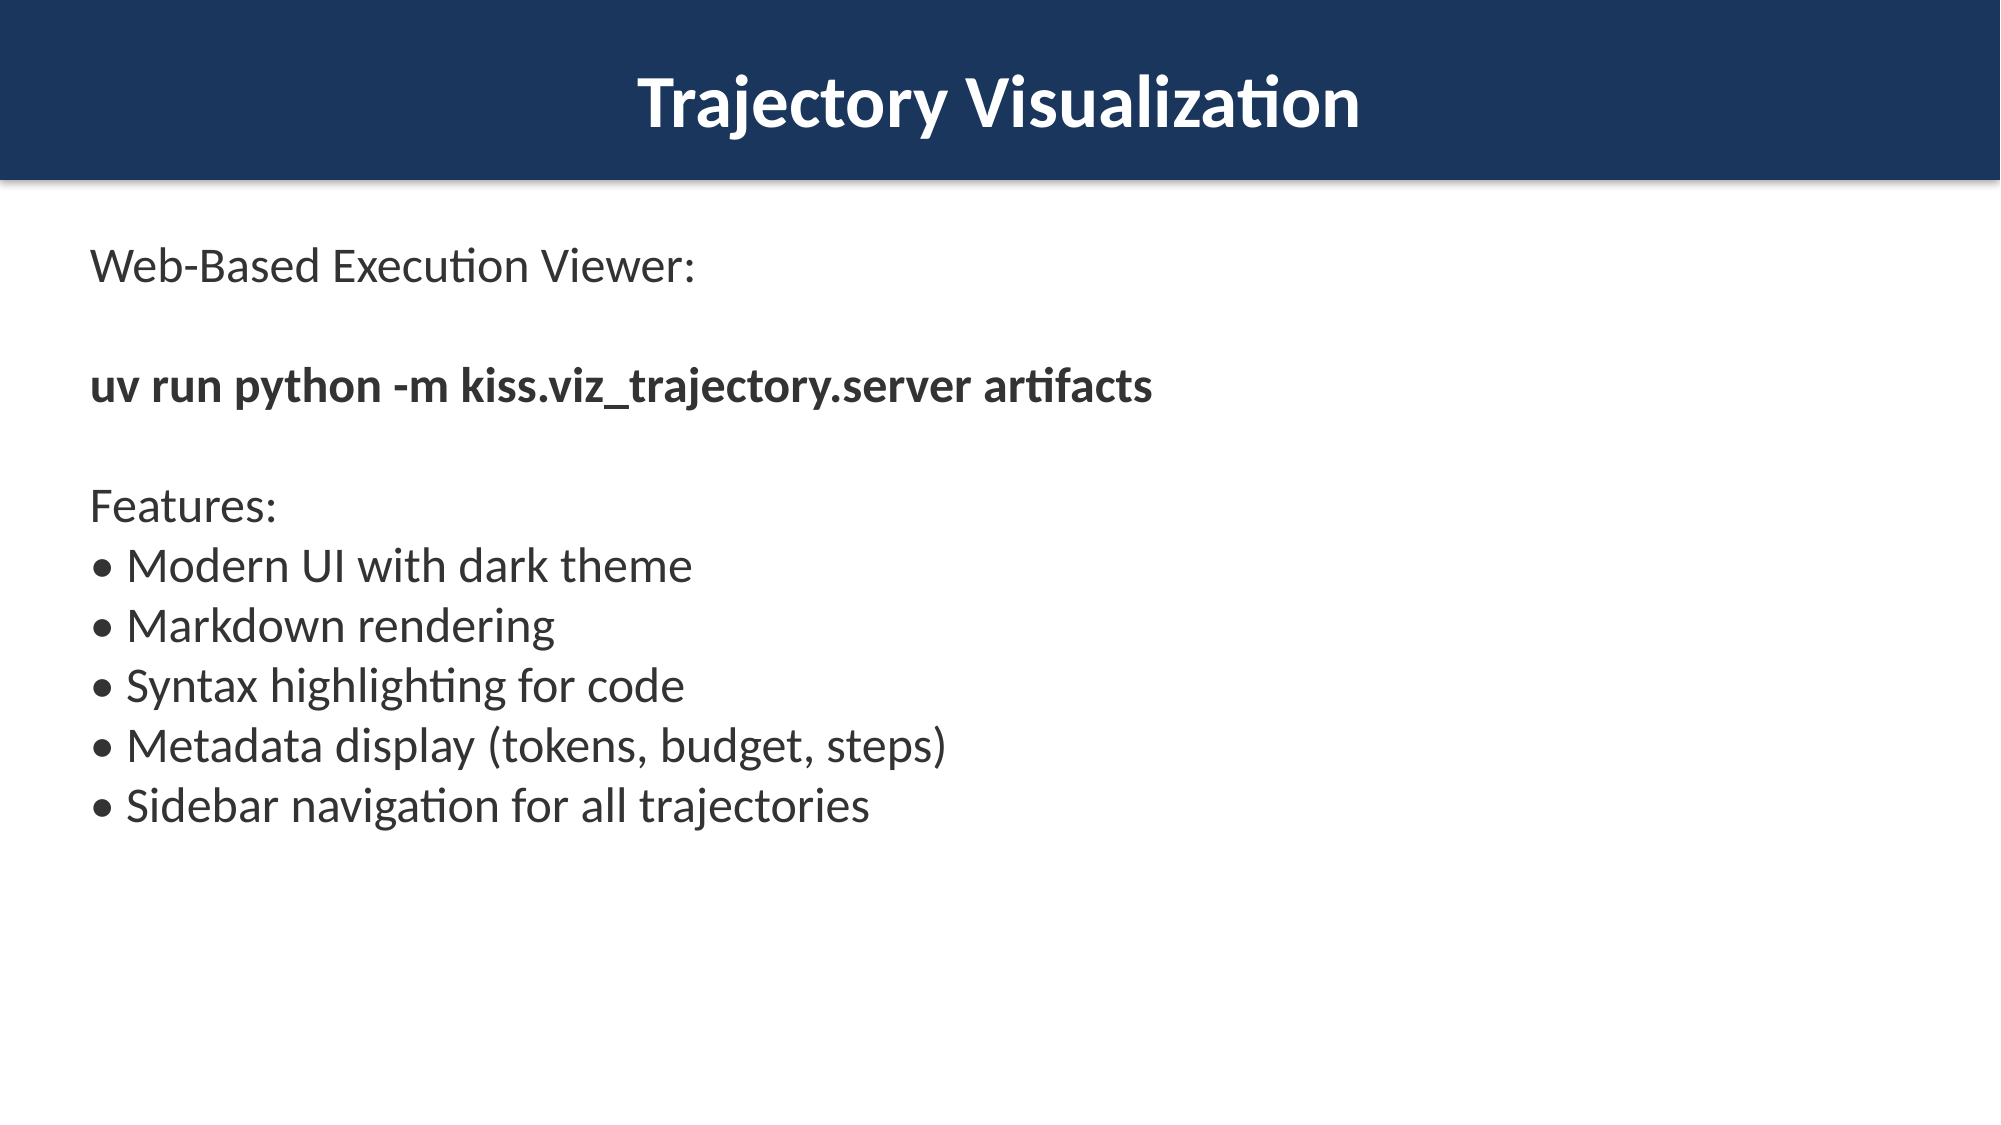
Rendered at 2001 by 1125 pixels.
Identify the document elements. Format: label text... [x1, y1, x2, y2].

text_box Trajectory Visualization [622, 44, 1378, 150]
text_box [0, 0, 2000, 181]
text_box Web-Based Execution Viewer: uv run python -m kiss.viz_trajectory.server artifacts Features: • Modern UI with dark theme • Markdown rendering • Syntax highlighting for code • Metadata display (tokens, budget, steps) • Sidebar navigation for all trajectories [74, 224, 1925, 840]
